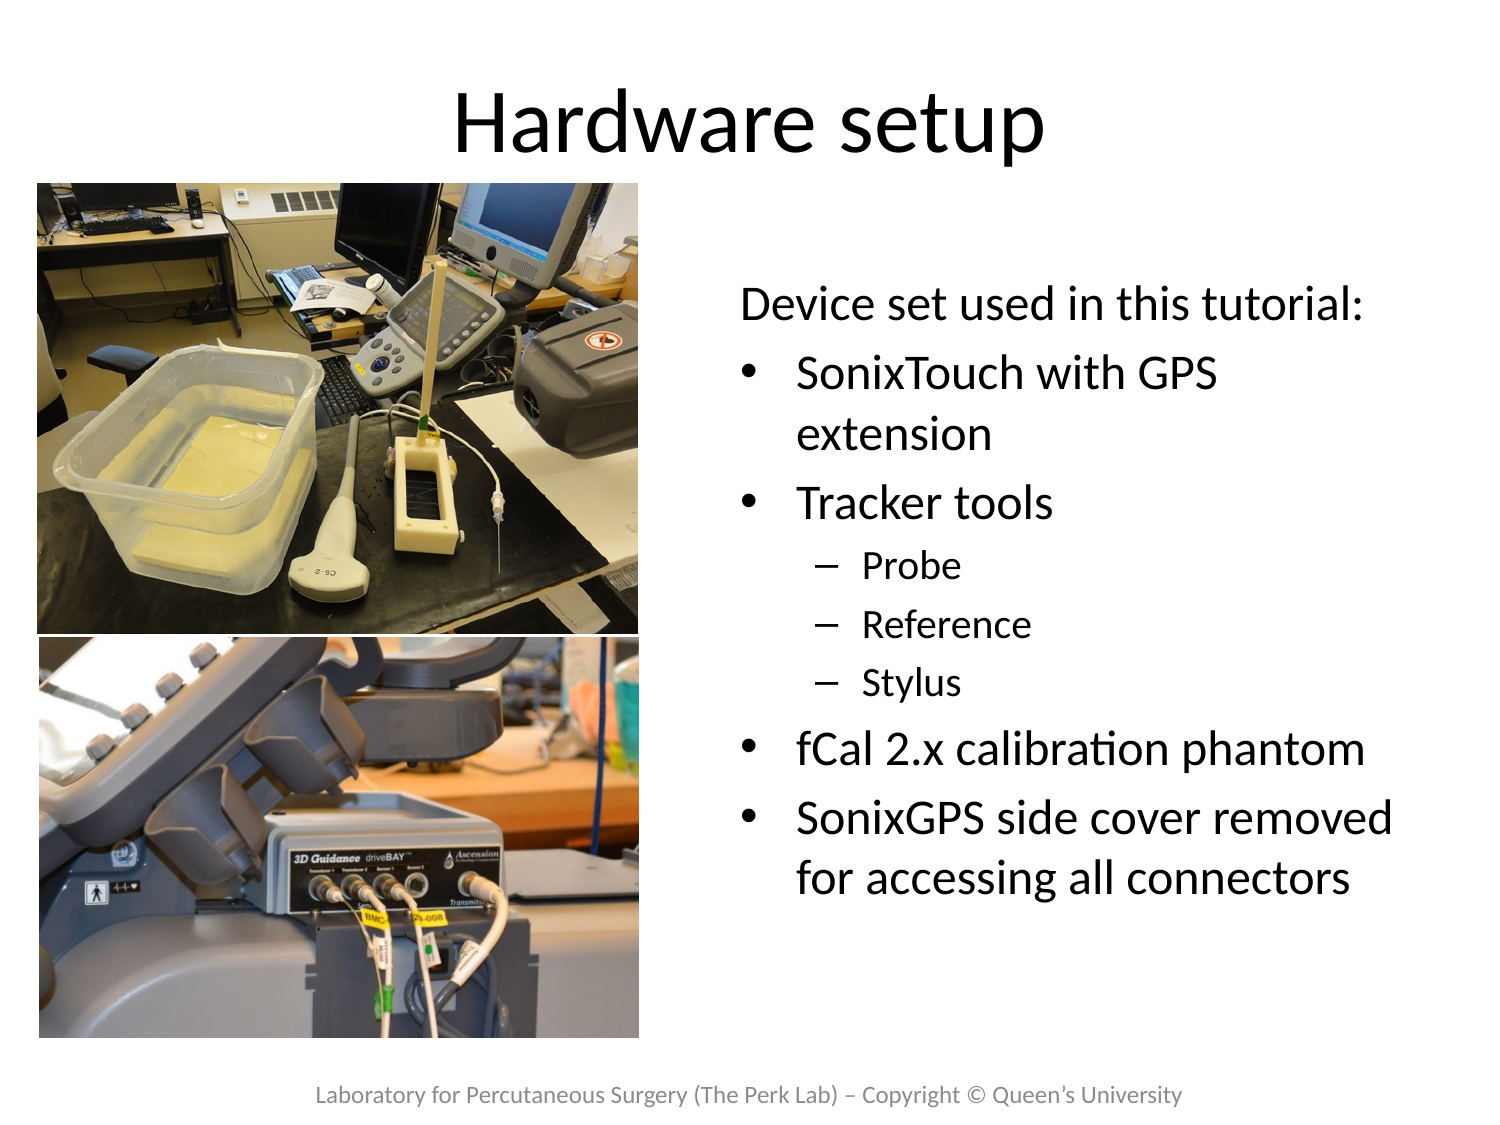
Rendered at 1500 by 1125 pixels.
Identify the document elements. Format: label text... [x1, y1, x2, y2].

list Device set used in this tutorial: SonixTouch with GPS extension Tracker tools Probe Reference Stylus fCal 2.x calibration phantom SonixGPS side cover removed for accessing all connectors [725, 262, 1438, 1005]
title Hardware setup [75, 45, 1425, 188]
picture [37, 182, 638, 634]
footer Laboratory for Percutaneous Surgery (The Perk Lab) – Copyright © Queen’s University [225, 1064, 1275, 1124]
picture [38, 637, 640, 1039]
